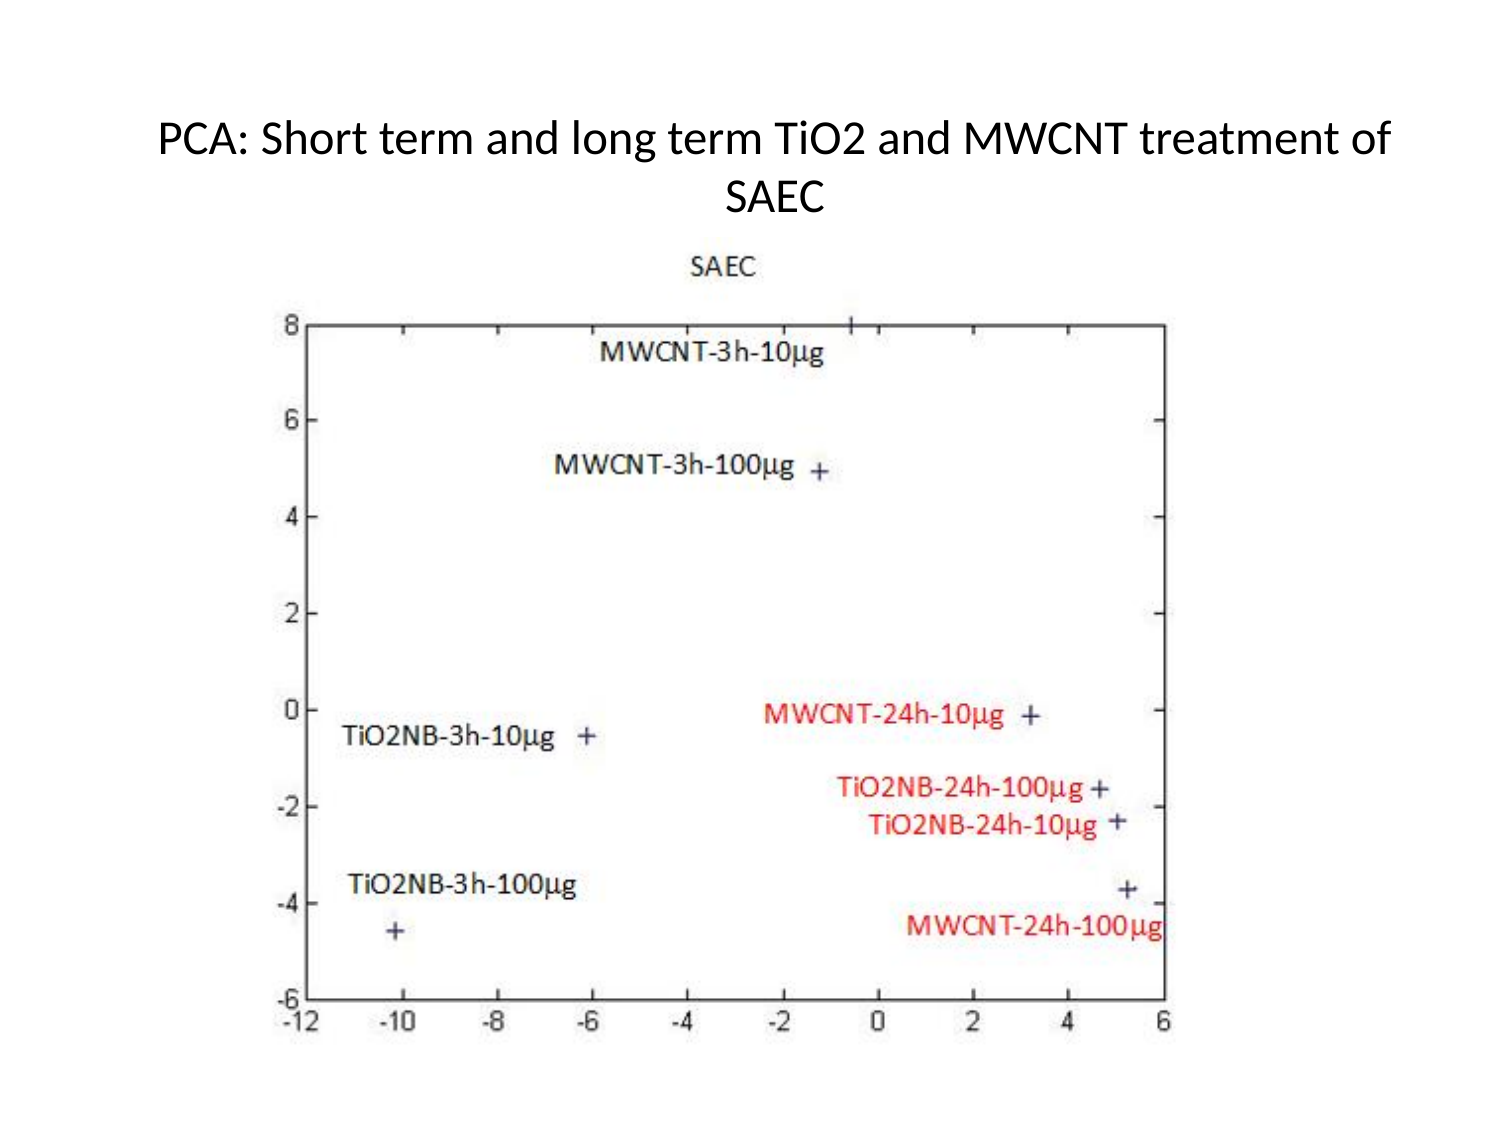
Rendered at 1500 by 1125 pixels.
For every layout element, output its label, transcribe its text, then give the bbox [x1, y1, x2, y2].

text_box PCA: Short term and long term TiO2 and MWCNT treatment of SAEC [99, 70, 1450, 258]
picture [162, 237, 1271, 1093]
